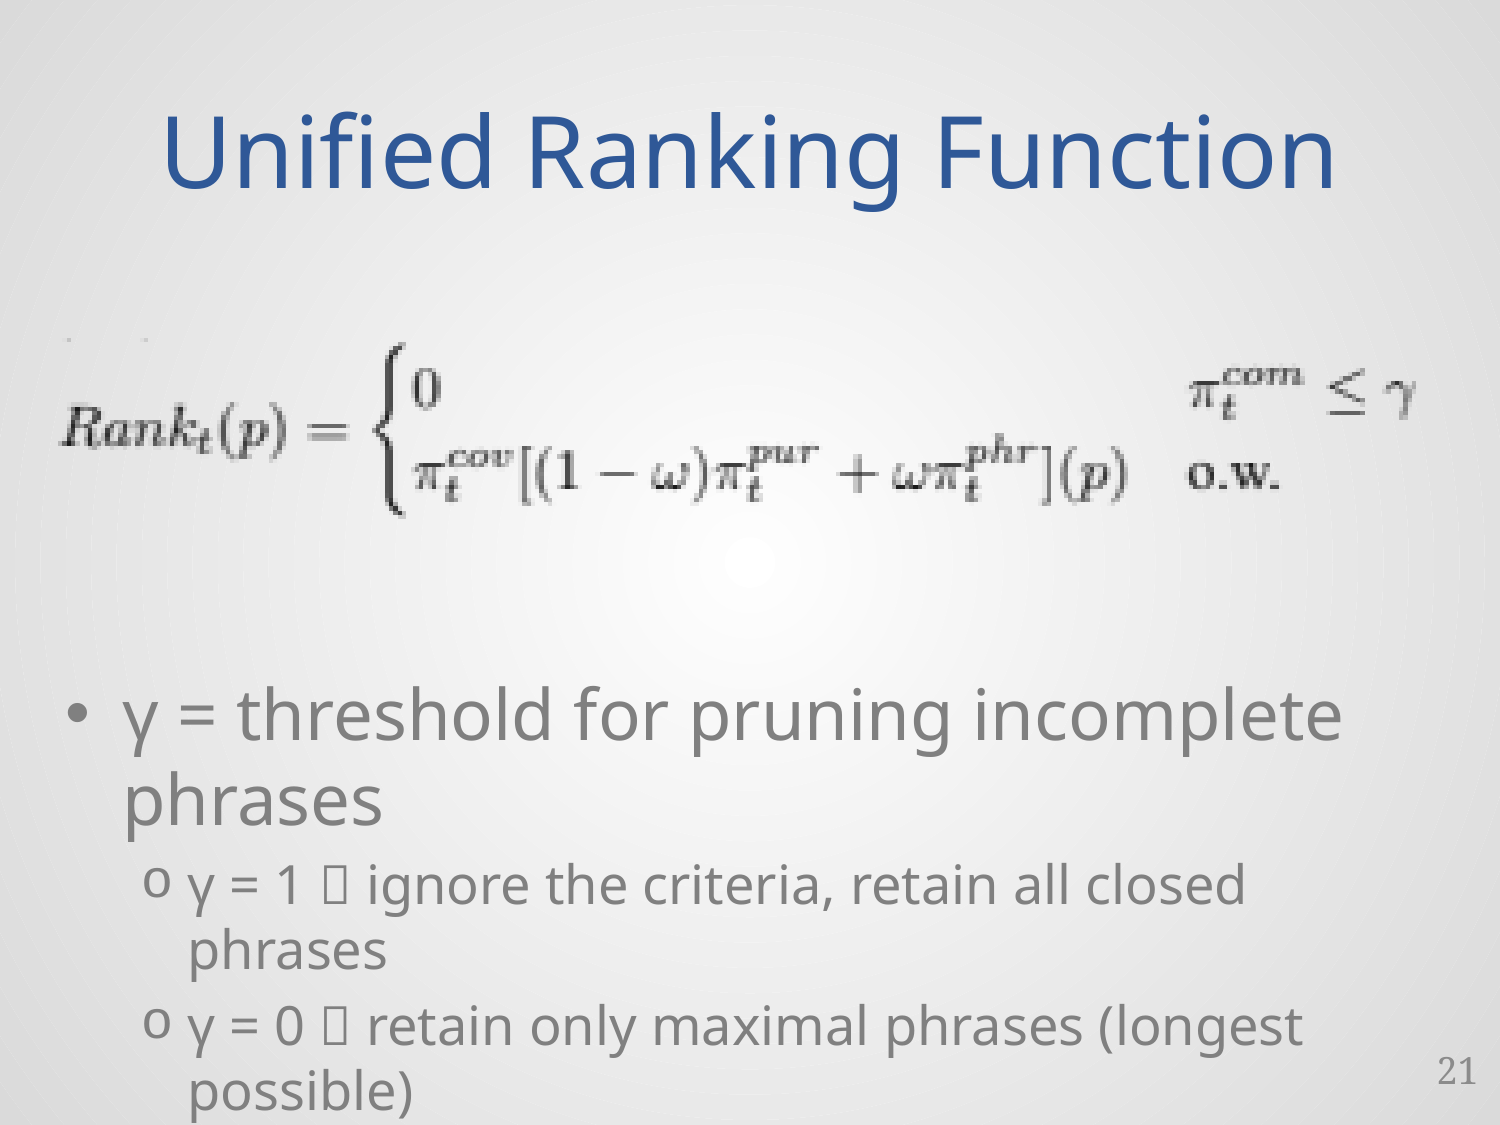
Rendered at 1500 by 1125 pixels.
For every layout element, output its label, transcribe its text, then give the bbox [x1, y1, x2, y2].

title Unified Ranking Function [75, 72, 1425, 217]
picture [50, 337, 1426, 533]
slide_number 21 [1401, 1042, 1494, 1103]
list γ = threshold for pruning incomplete phrases γ = 1  ignore the criteria, retain all closed phrases γ = 0  retain only maximal phrases (longest possible) [50, 662, 1461, 1045]
